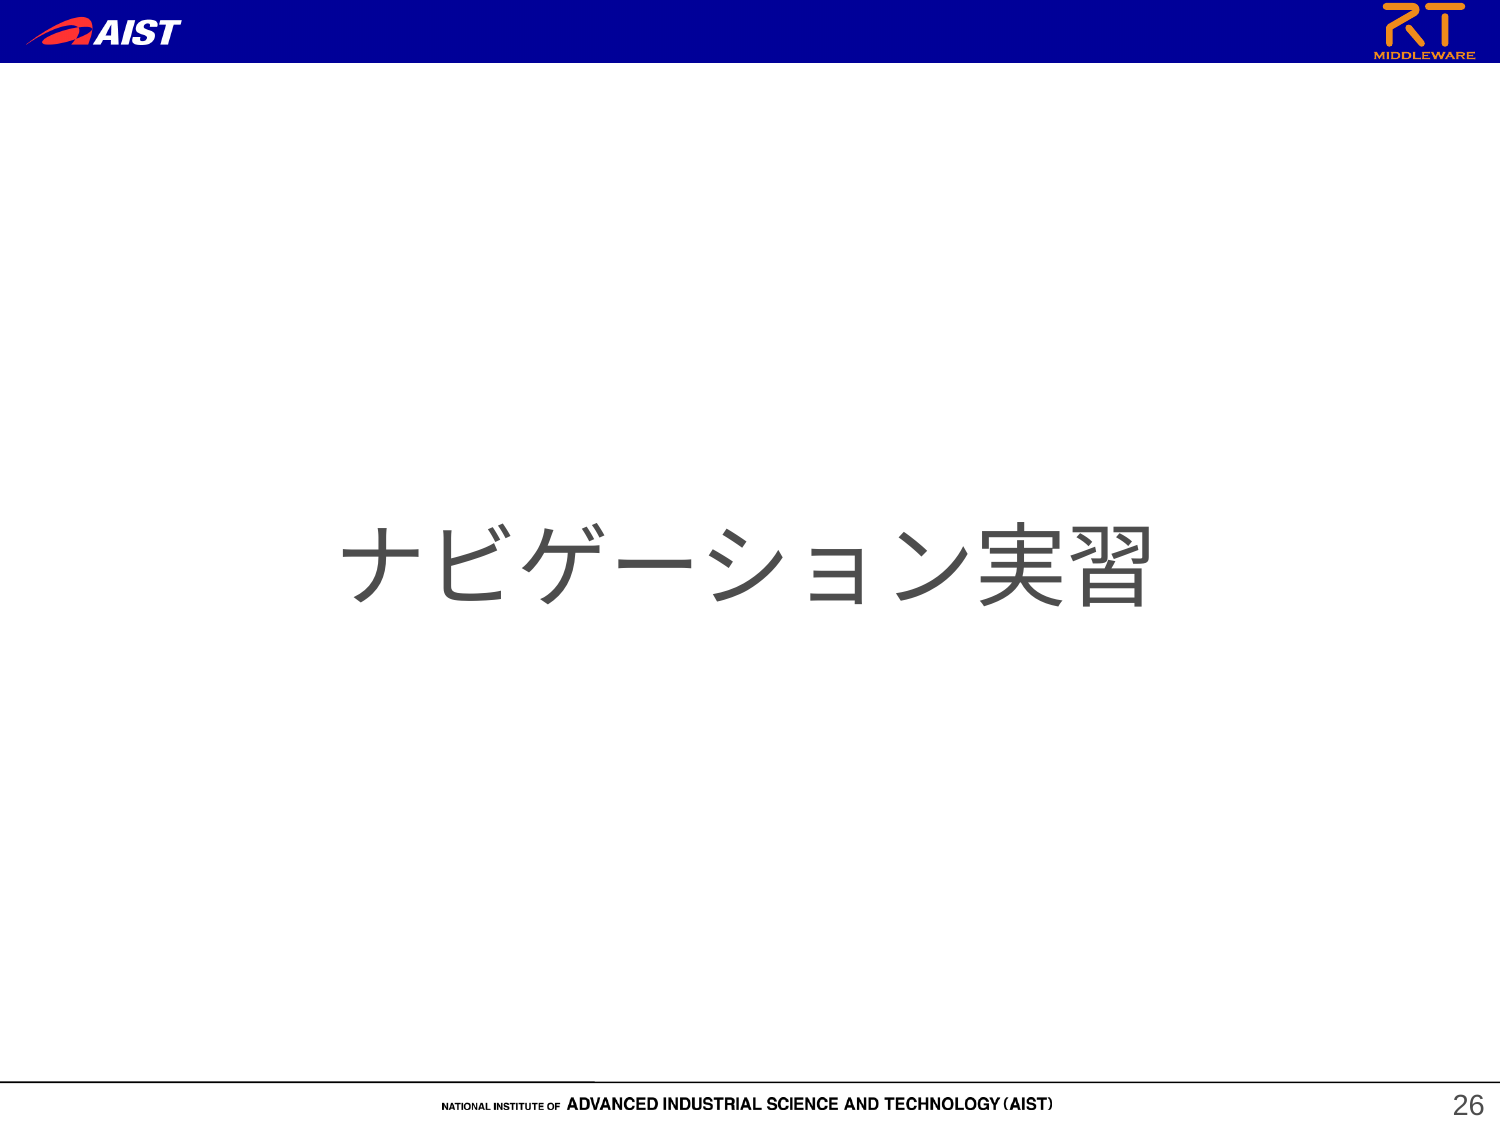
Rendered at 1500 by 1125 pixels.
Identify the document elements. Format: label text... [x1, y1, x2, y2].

slide_number 26 [1149, 1078, 1500, 1125]
title ナビゲーション実習 [71, 468, 1422, 657]
picture [0, 0, 1500, 63]
picture [442, 1097, 1052, 1110]
